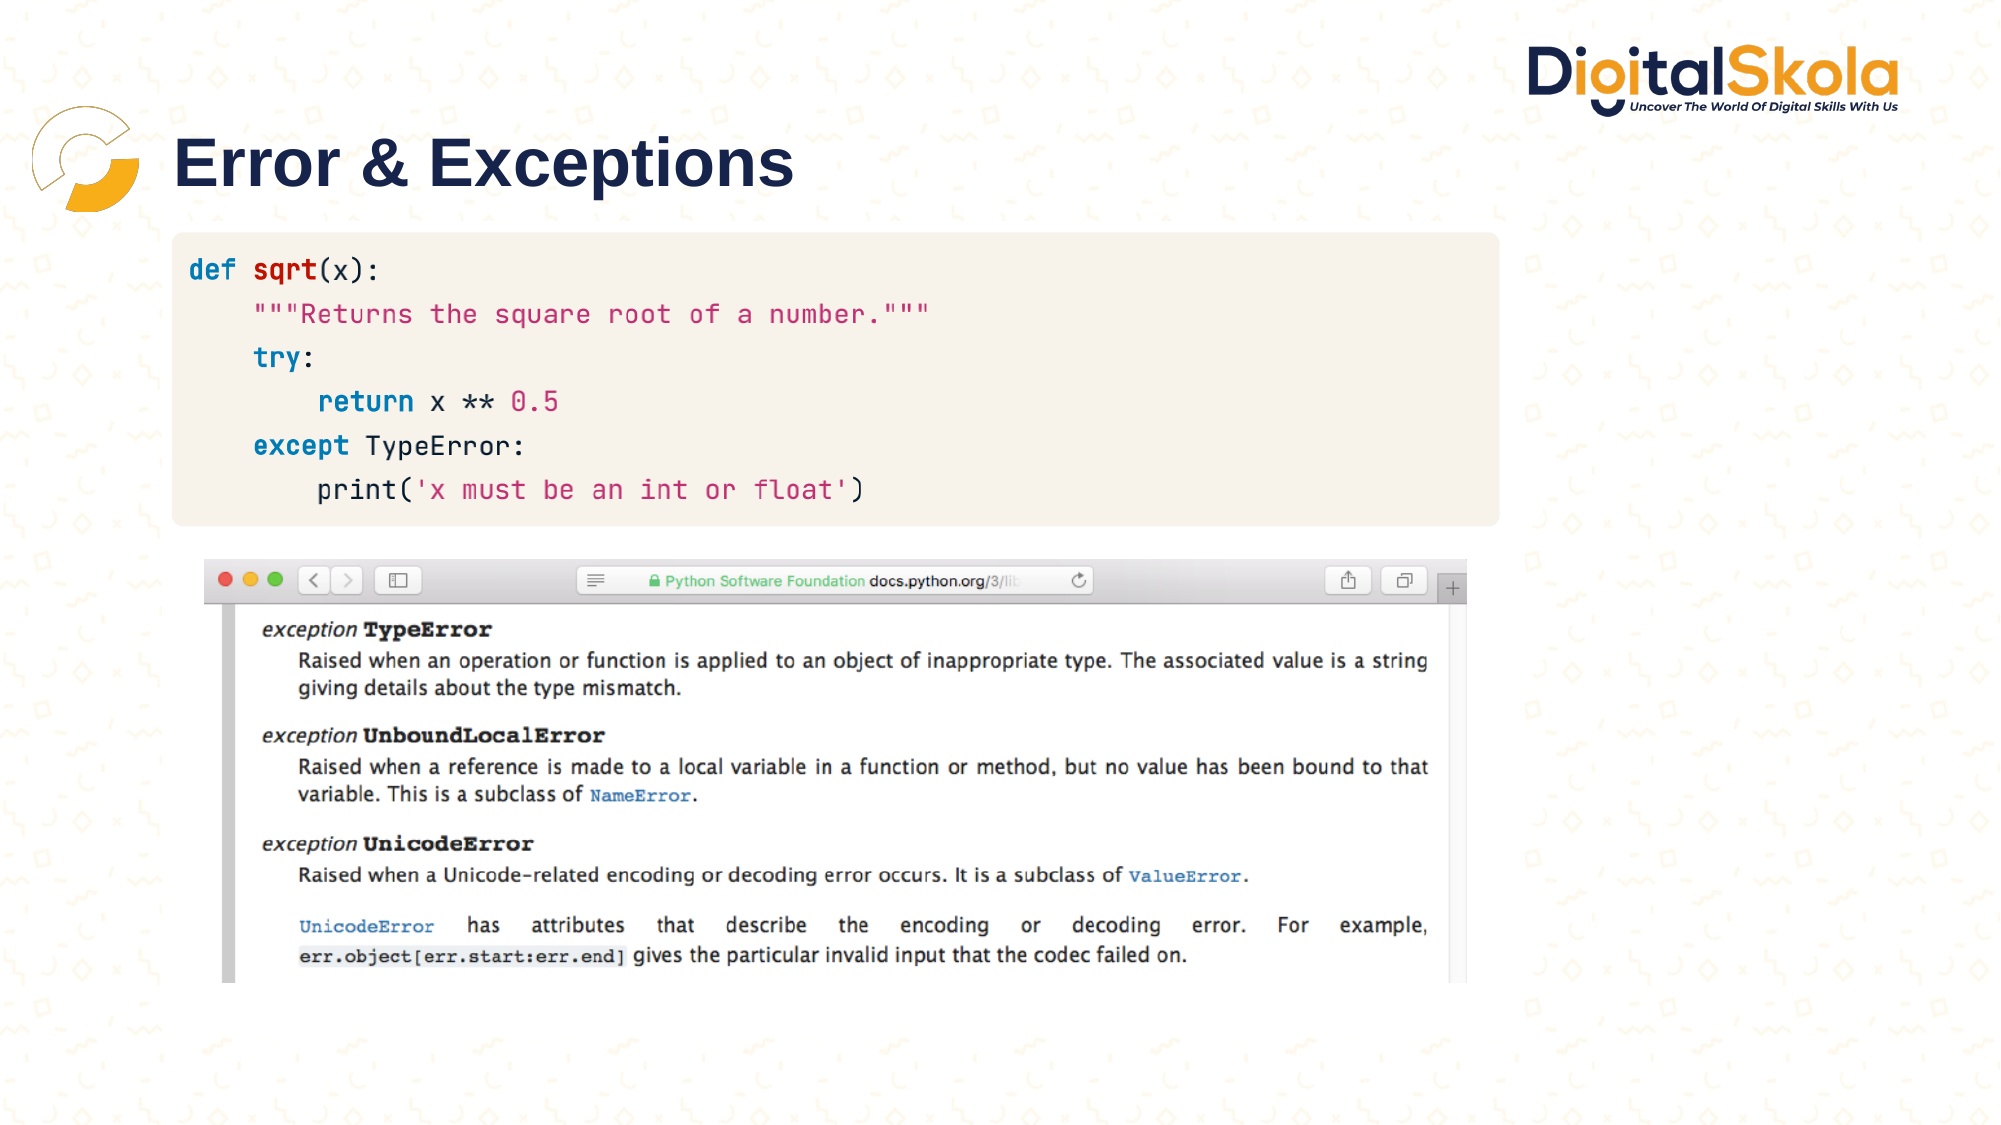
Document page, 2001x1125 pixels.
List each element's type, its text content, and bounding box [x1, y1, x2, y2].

text_box Error & Exceptions [158, 79, 1525, 197]
picture [0, 0, 2001, 1125]
